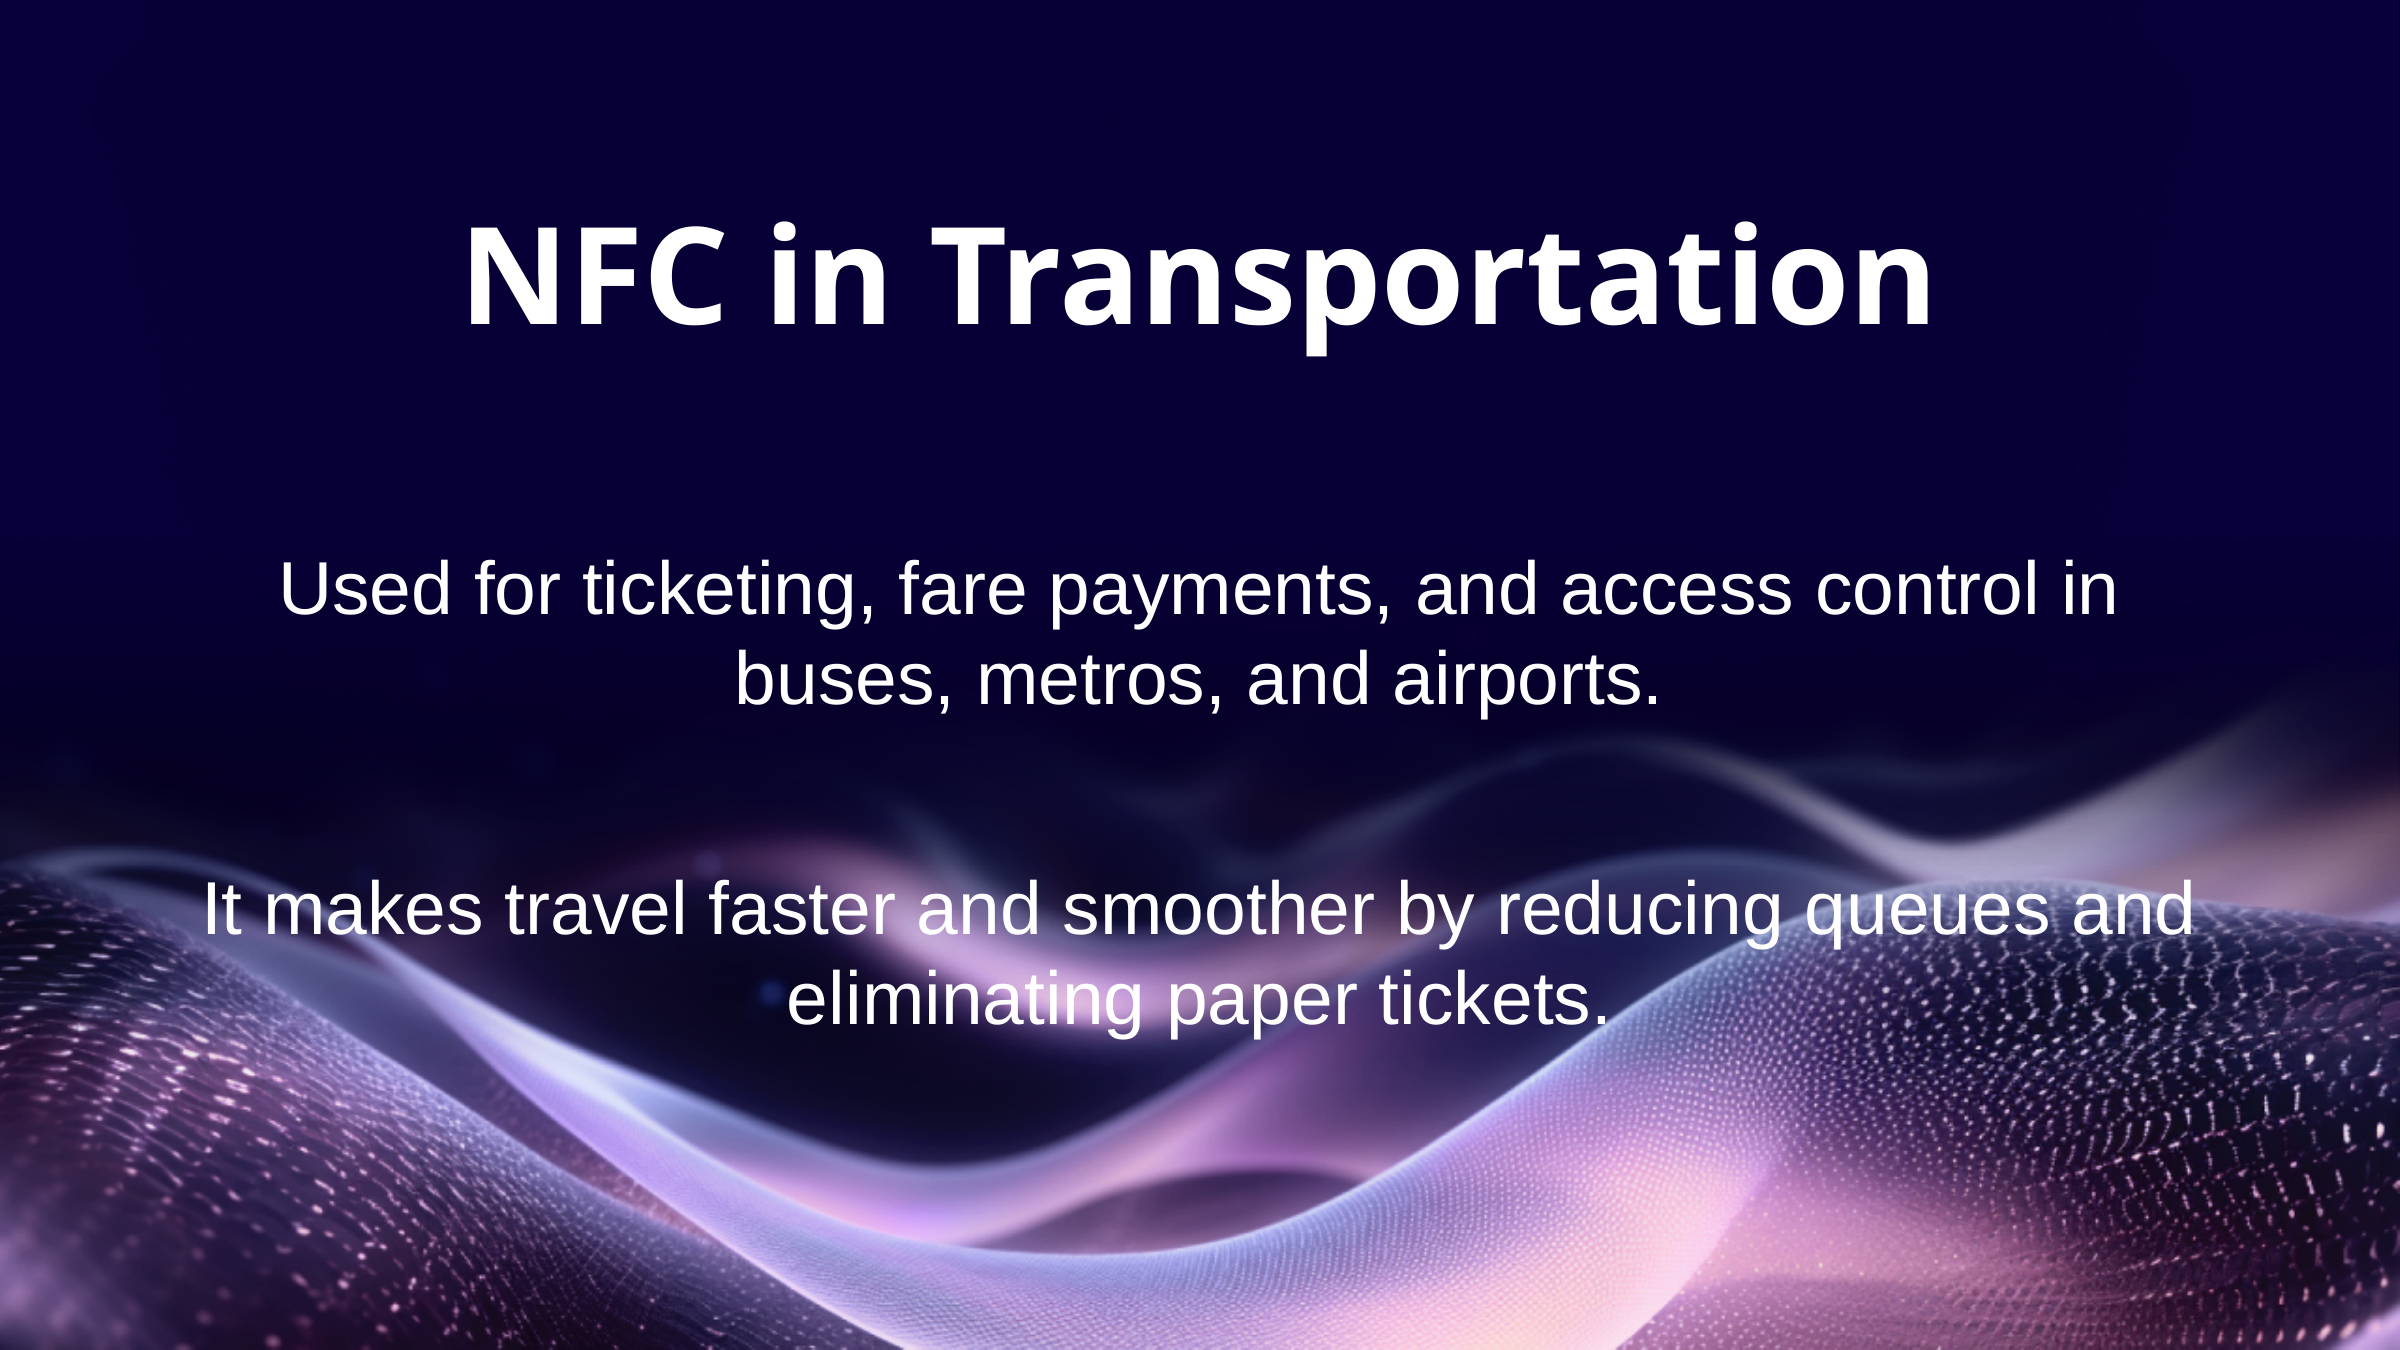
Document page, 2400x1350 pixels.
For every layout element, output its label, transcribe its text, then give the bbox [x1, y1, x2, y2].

subtitle Used for ticketing, fare payments, and access control in buses, metros, and airports. It makes travel faster and smoother by reducing queues and eliminating paper tickets. [199, 539, 2200, 1069]
title NFC in Transportation [199, 64, 2200, 352]
